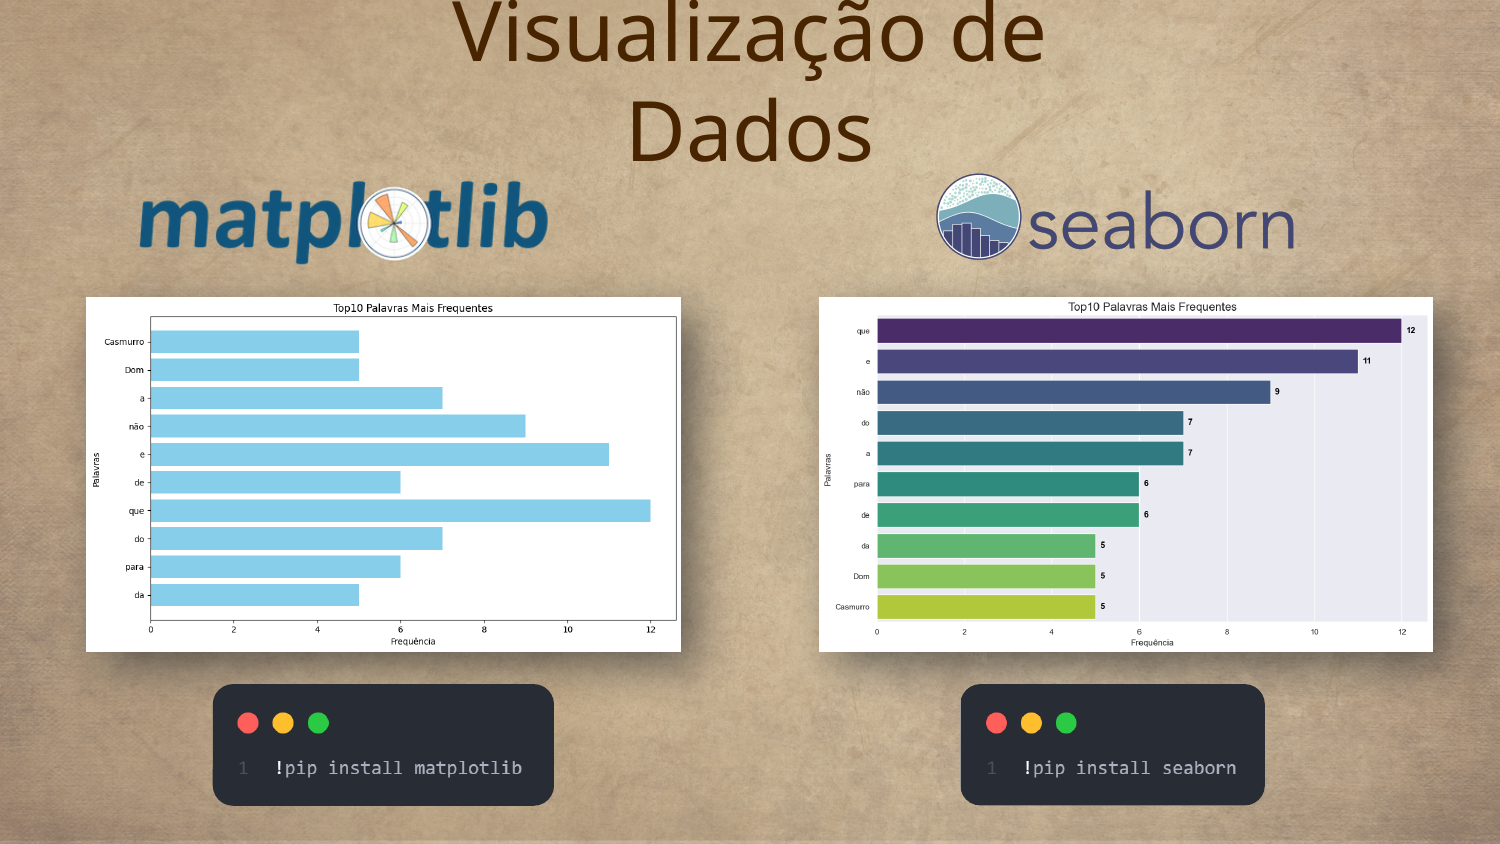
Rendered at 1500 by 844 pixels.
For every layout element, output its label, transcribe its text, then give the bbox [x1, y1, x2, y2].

text_box Visualização de Dados [383, 11, 1117, 144]
picture [0, 0, 1500, 844]
